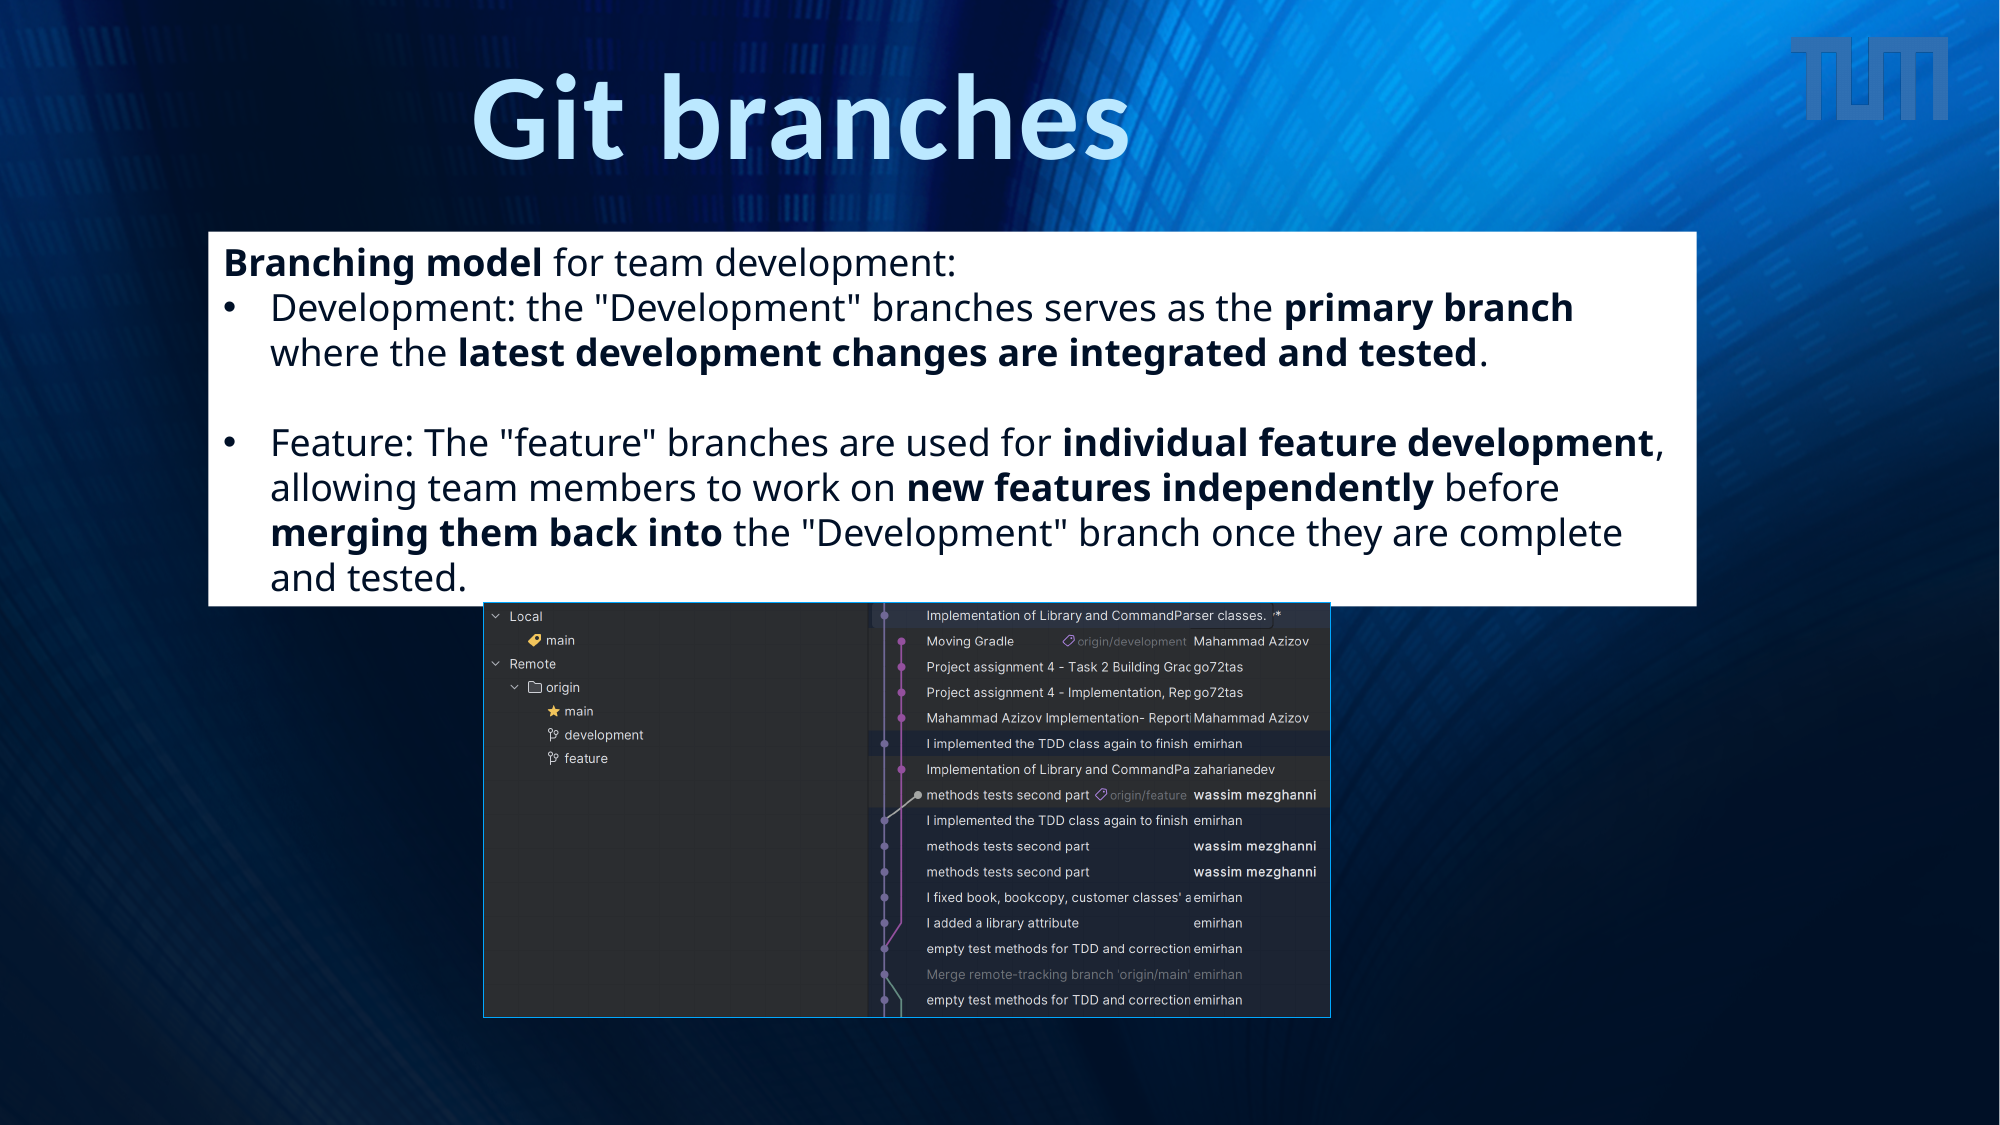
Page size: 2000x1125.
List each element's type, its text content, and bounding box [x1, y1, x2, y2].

text_box Git branches [456, 42, 1331, 194]
picture [0, 0, 2000, 1125]
text_box Branching model for team development: Development: the "Development" branches serves as the primary branch where the latest development changes are integrated and tested. Feature: The "feature" branches are used for individual feature development, allowing team members to work on new features independently before merging them back into the "Development" branch once they are complete and tested. [208, 231, 1697, 607]
